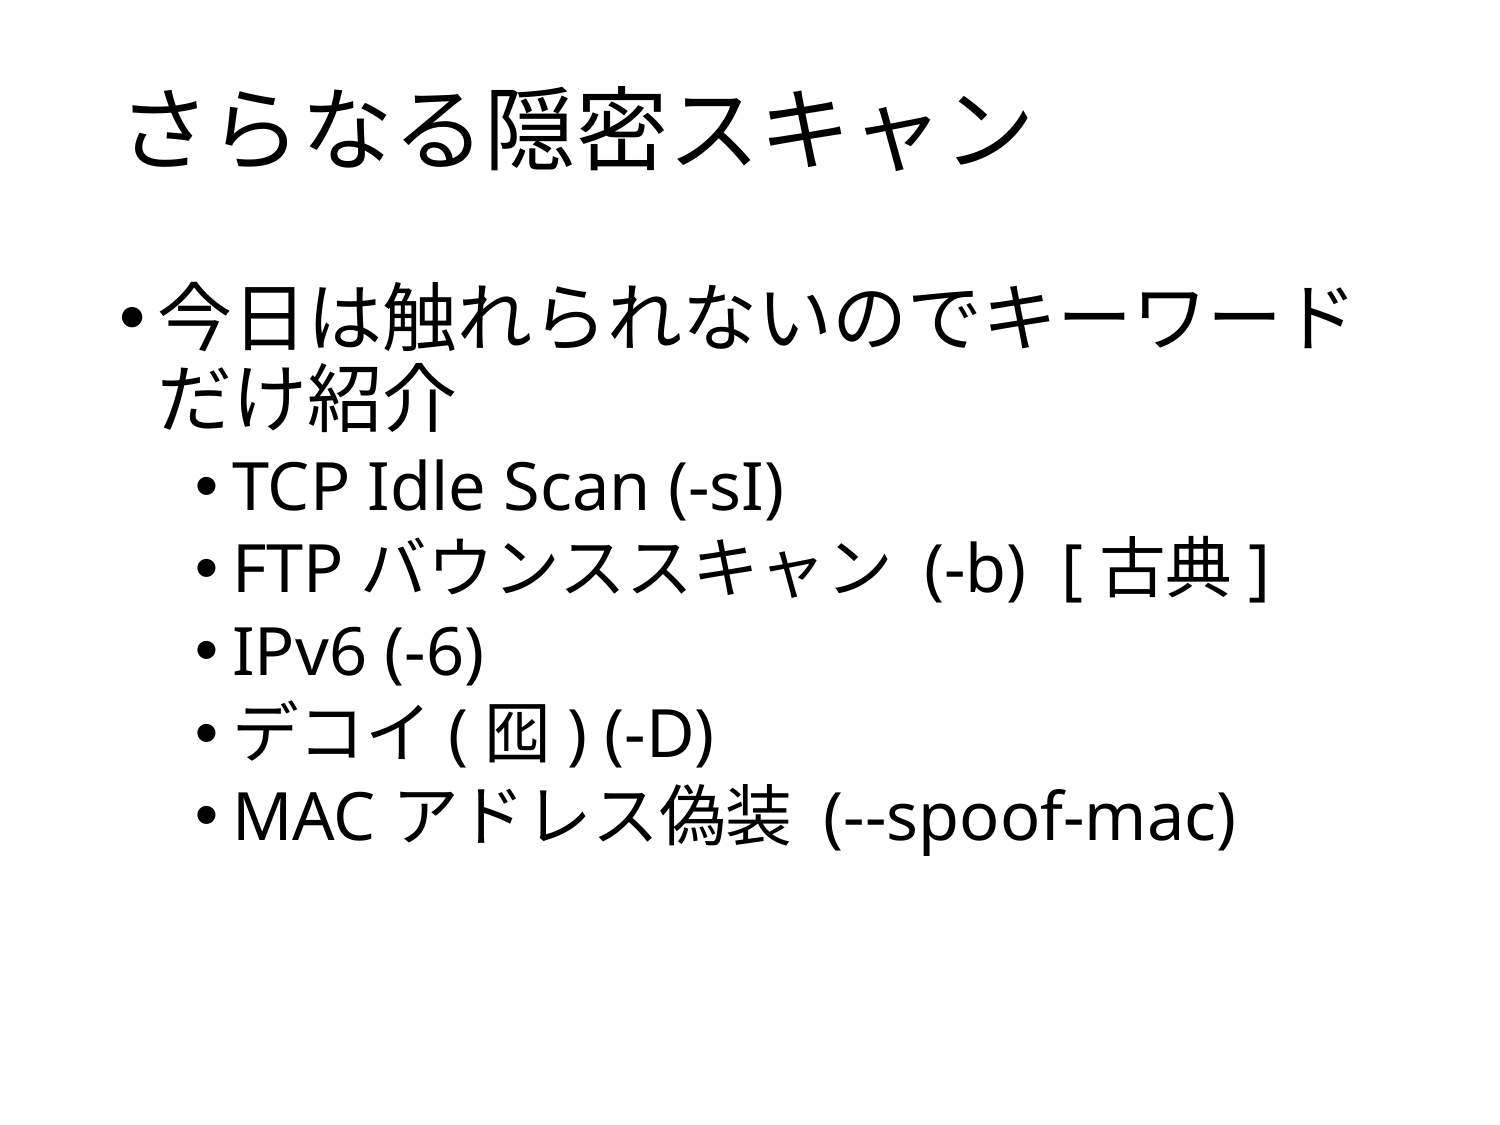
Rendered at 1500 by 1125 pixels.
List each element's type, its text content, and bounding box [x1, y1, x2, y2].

list 今日は触れられないのでキーワードだけ紹介 TCP Idle Scan (-sI) FTPバウンススキャン (-b) [古典] IPv6 (-6) デコイ(囮) (-D) MACアドレス偽装 (--spoof-mac) [104, 273, 1399, 988]
title さらなる隠密スキャン [103, 59, 1397, 208]
